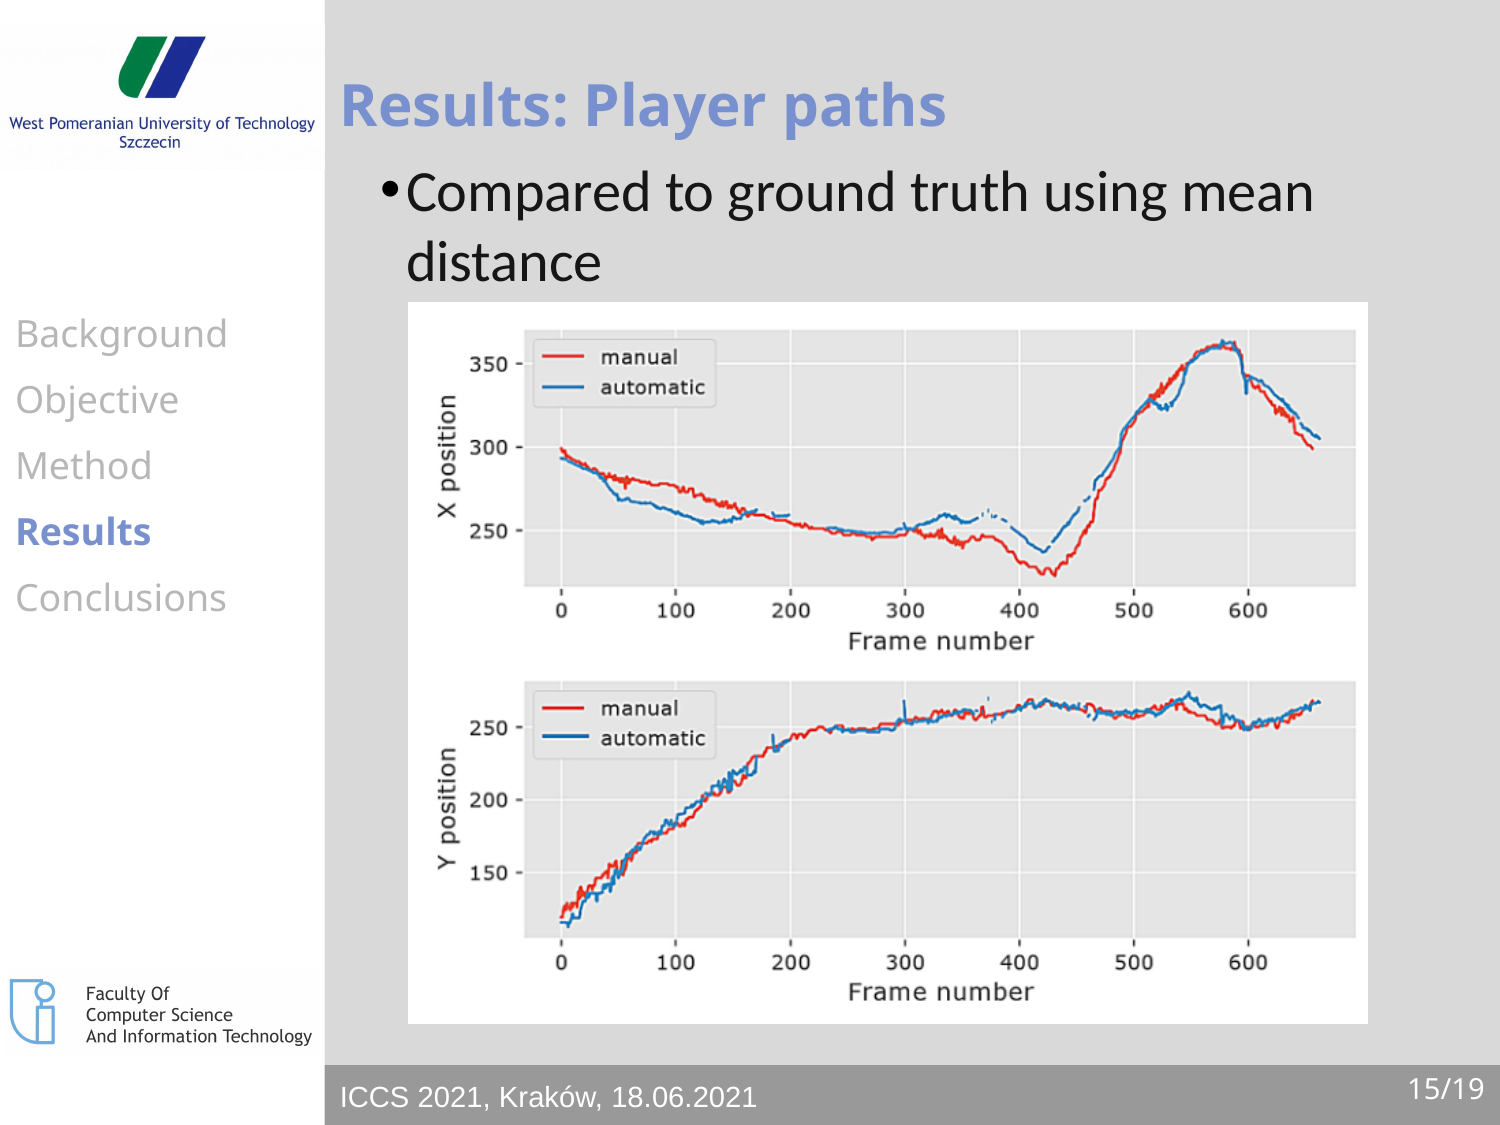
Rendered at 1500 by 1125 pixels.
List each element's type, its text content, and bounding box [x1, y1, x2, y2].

picture [6, 969, 319, 1057]
picture [0, 24, 324, 170]
subtitle Background Objective Method Results Conclusions [0, 295, 325, 880]
slide_number 15/19 [1342, 1047, 1500, 1125]
picture [407, 302, 1368, 1024]
title Results: Player paths [324, 0, 1500, 207]
text_box Compared to ground truth using mean distance [346, 138, 1481, 750]
